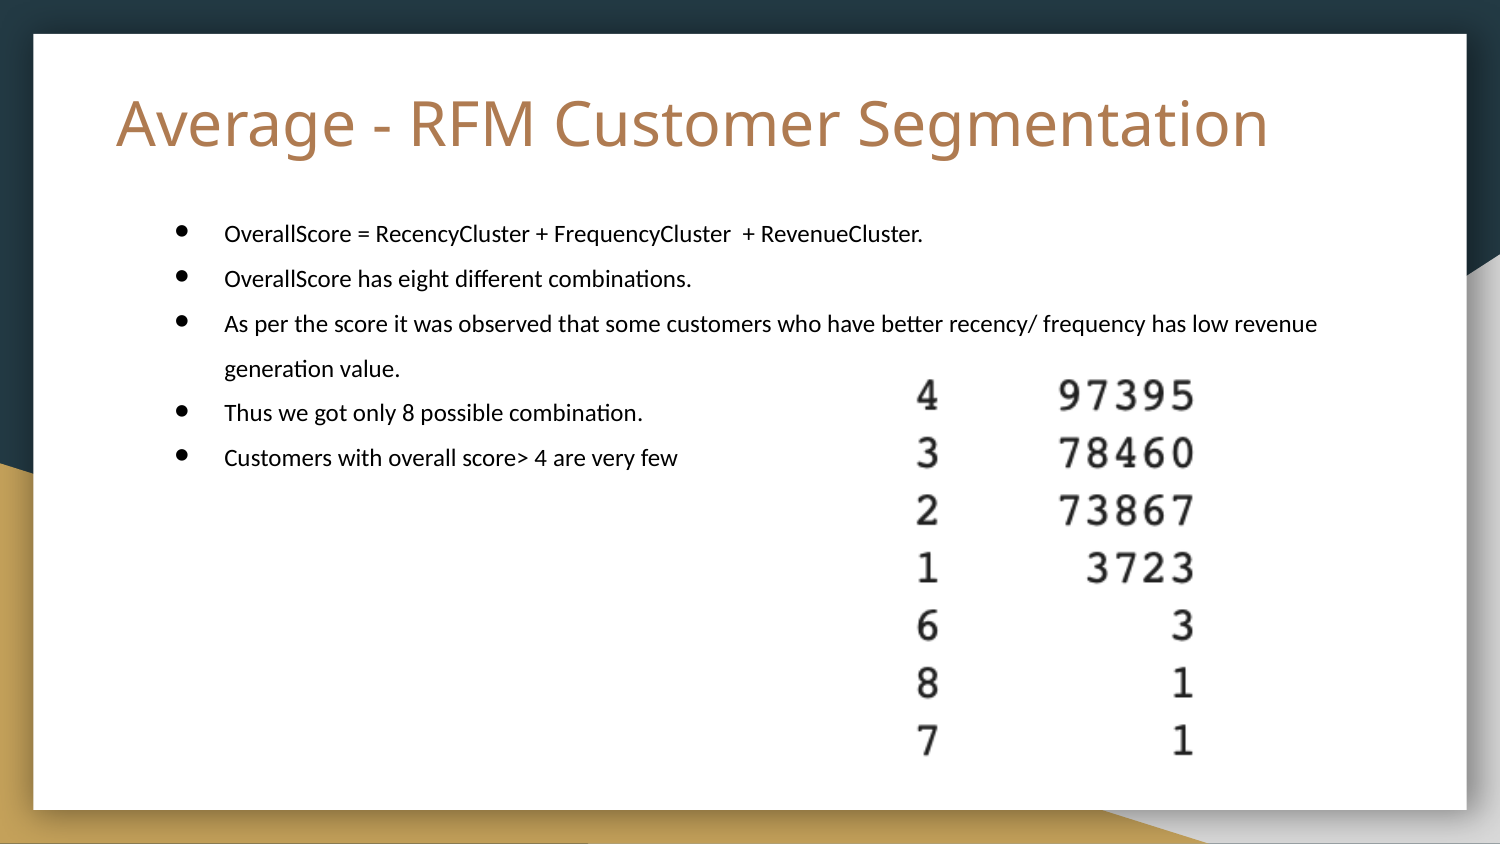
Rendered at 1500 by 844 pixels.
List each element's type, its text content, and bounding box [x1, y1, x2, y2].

picture [869, 356, 1272, 780]
title Average - RFM Customer Segmentation [101, 68, 1333, 226]
text_box OverallScore = RecencyCluster + FrequencyCluster + RevenueCluster. OverallScore has eight different combinations. As per the score it was observed that some customers who have better recency/ frequency has low revenue generation value. Thus we got only 8 possible combination. Customers with overall score> 4 are very few [134, 187, 1366, 328]
